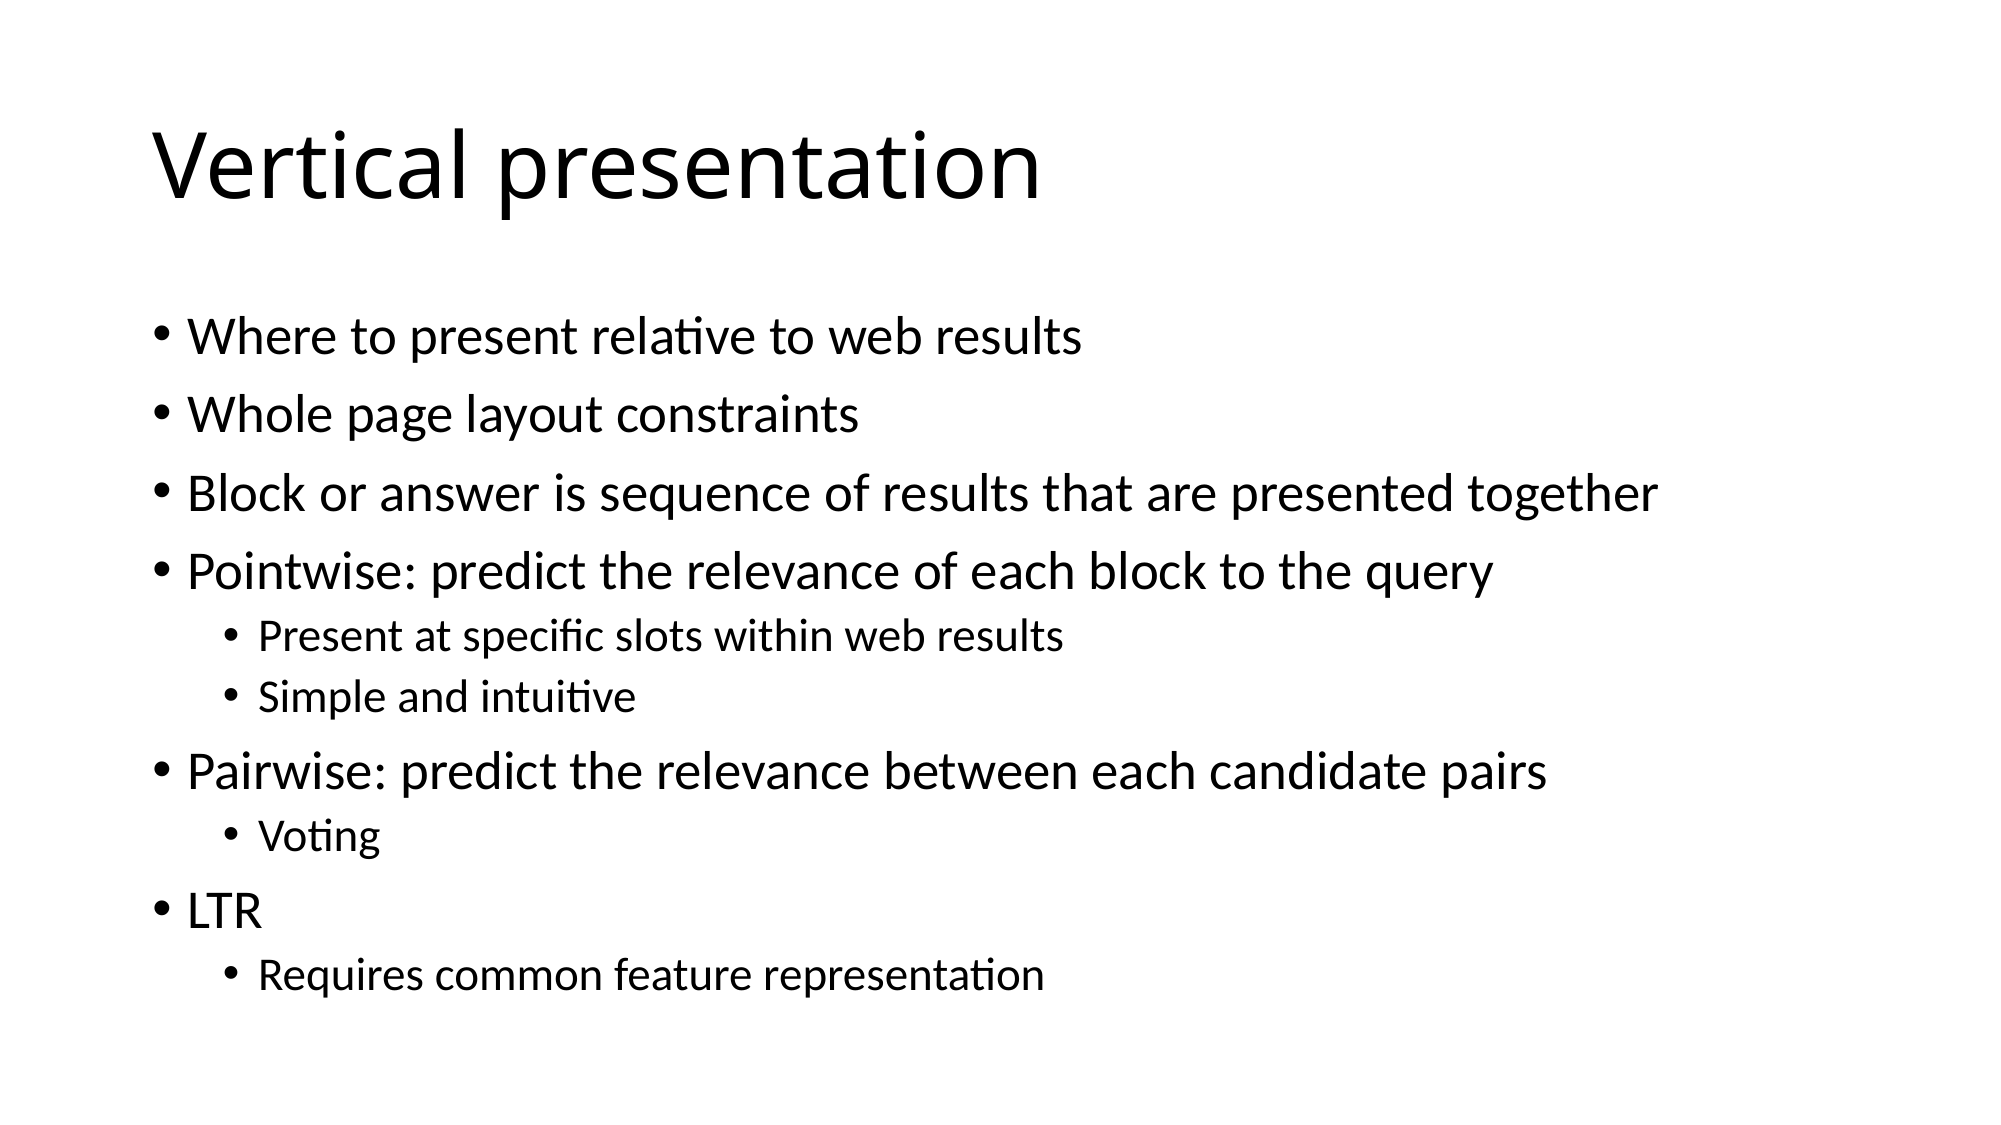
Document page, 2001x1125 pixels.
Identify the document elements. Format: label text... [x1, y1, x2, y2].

title Vertical presentation [137, 59, 1863, 278]
list Where to present relative to web results Whole page layout constraints Block or answer is sequence of results that are presented together Pointwise: predict the relevance of each block to the query Present at specific slots within web results Simple and intuitive Pairwise: predict the relevance between each candidate pairs Voting LTR Requires common feature representation [137, 299, 1863, 1014]
